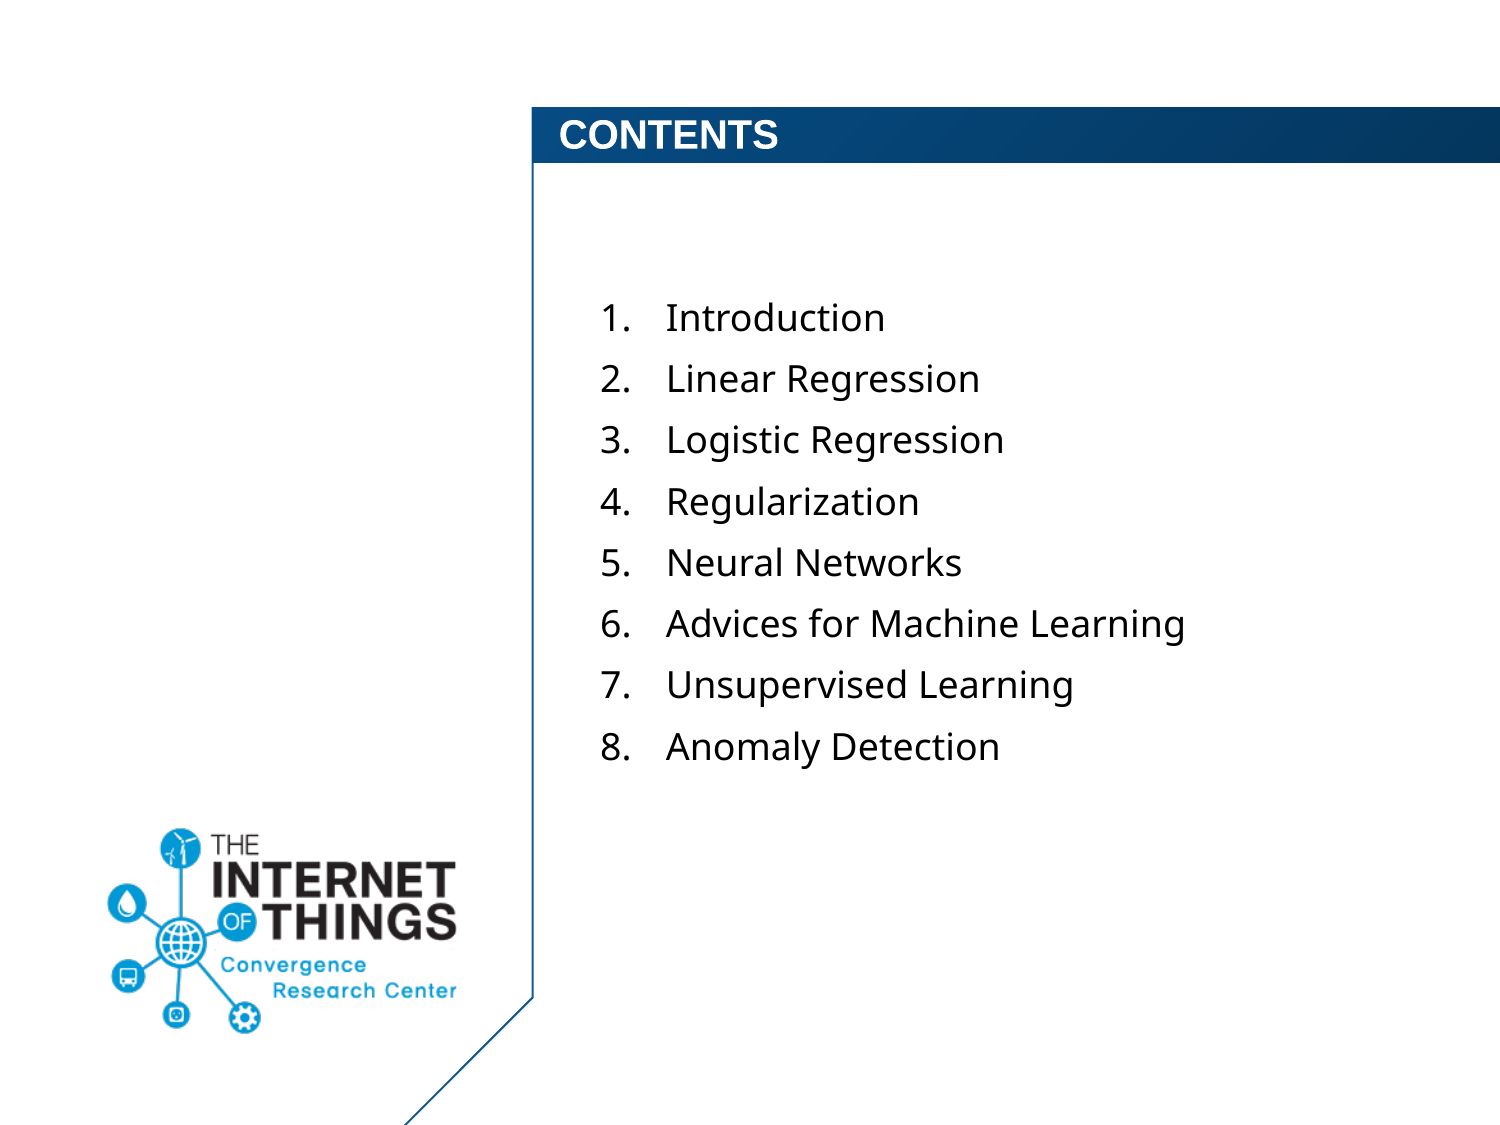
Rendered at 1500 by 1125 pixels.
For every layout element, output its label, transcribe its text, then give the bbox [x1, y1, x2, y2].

picture [97, 826, 481, 1035]
list Introduction Linear Regression Logistic Regression Regularization Neural Networks Advices for Machine Learning Unsupervised Learning Anomaly Detection [585, 204, 1446, 863]
